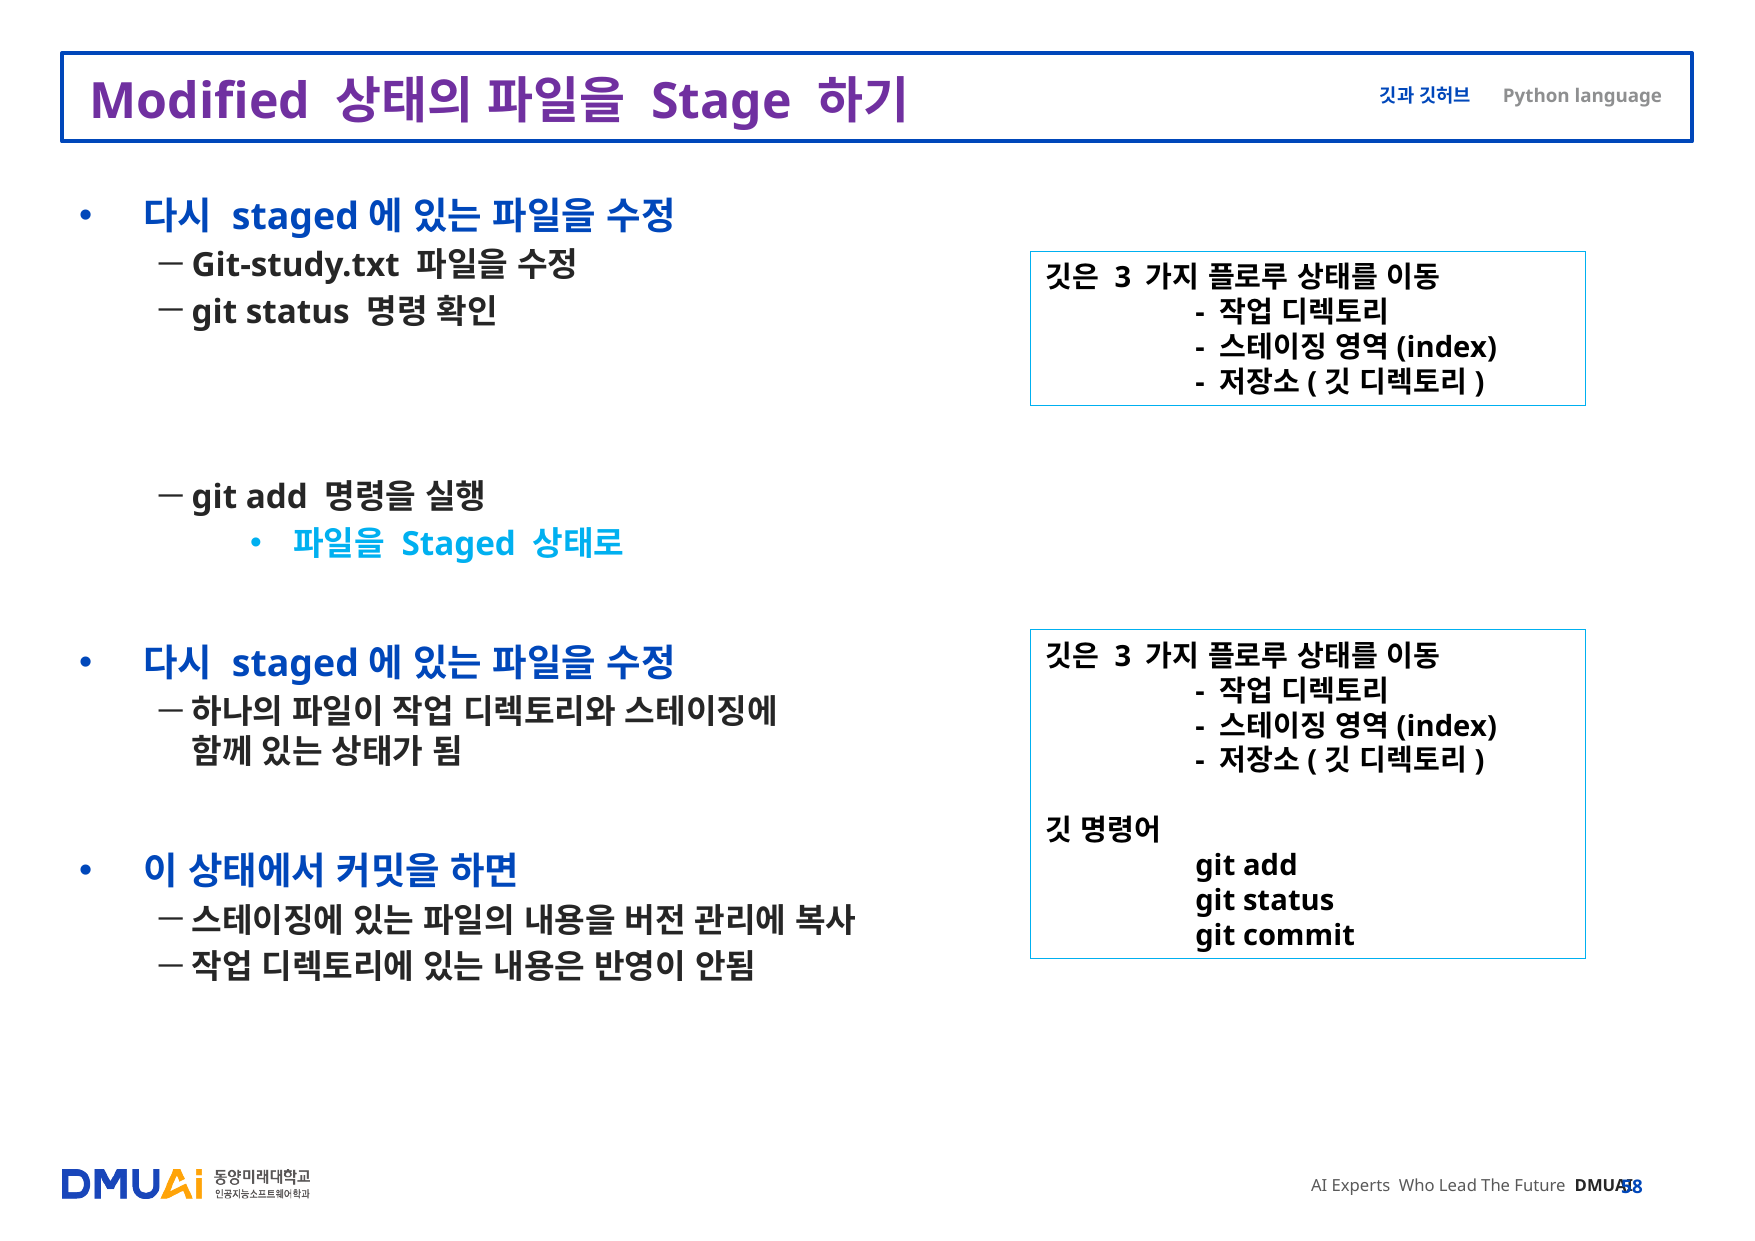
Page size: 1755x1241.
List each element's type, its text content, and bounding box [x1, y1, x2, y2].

text_box 깃은 3 가지 플로루 상태를 이동 - 작업 디렉토리 - 스테이징 영역(index) - 저장소(깃 디렉토리) [1030, 251, 1586, 406]
picture [62, 1169, 310, 1199]
text_box 깃은 3 가지 플로루 상태를 이동 - 작업 디렉토리 - 스테이징 영역(index) - 저장소(깃 디렉토리) 깃 명령어 git add git status git commit [1030, 629, 1586, 959]
title Modified 상태의 파일을 Stage 하기 [72, 69, 1586, 128]
list 다시 staged에 있는 파일을 수정 Git-study.txt 파일을 수정 git status 명령 확인 git add 명령을 실행 파일을 Staged 상태로 다시 staged에 있는 파일을 수정 하나의 파일이 작업 디렉토리와 스테이징에 함께 있는 상태가 됨 이 상태에서 커밋을 하면 스테이징에 있는 파일의 내용을 버전 관리에 복사 작업 디렉토리에 있는 내용은 반영이 안됨 [62, 183, 1681, 1140]
